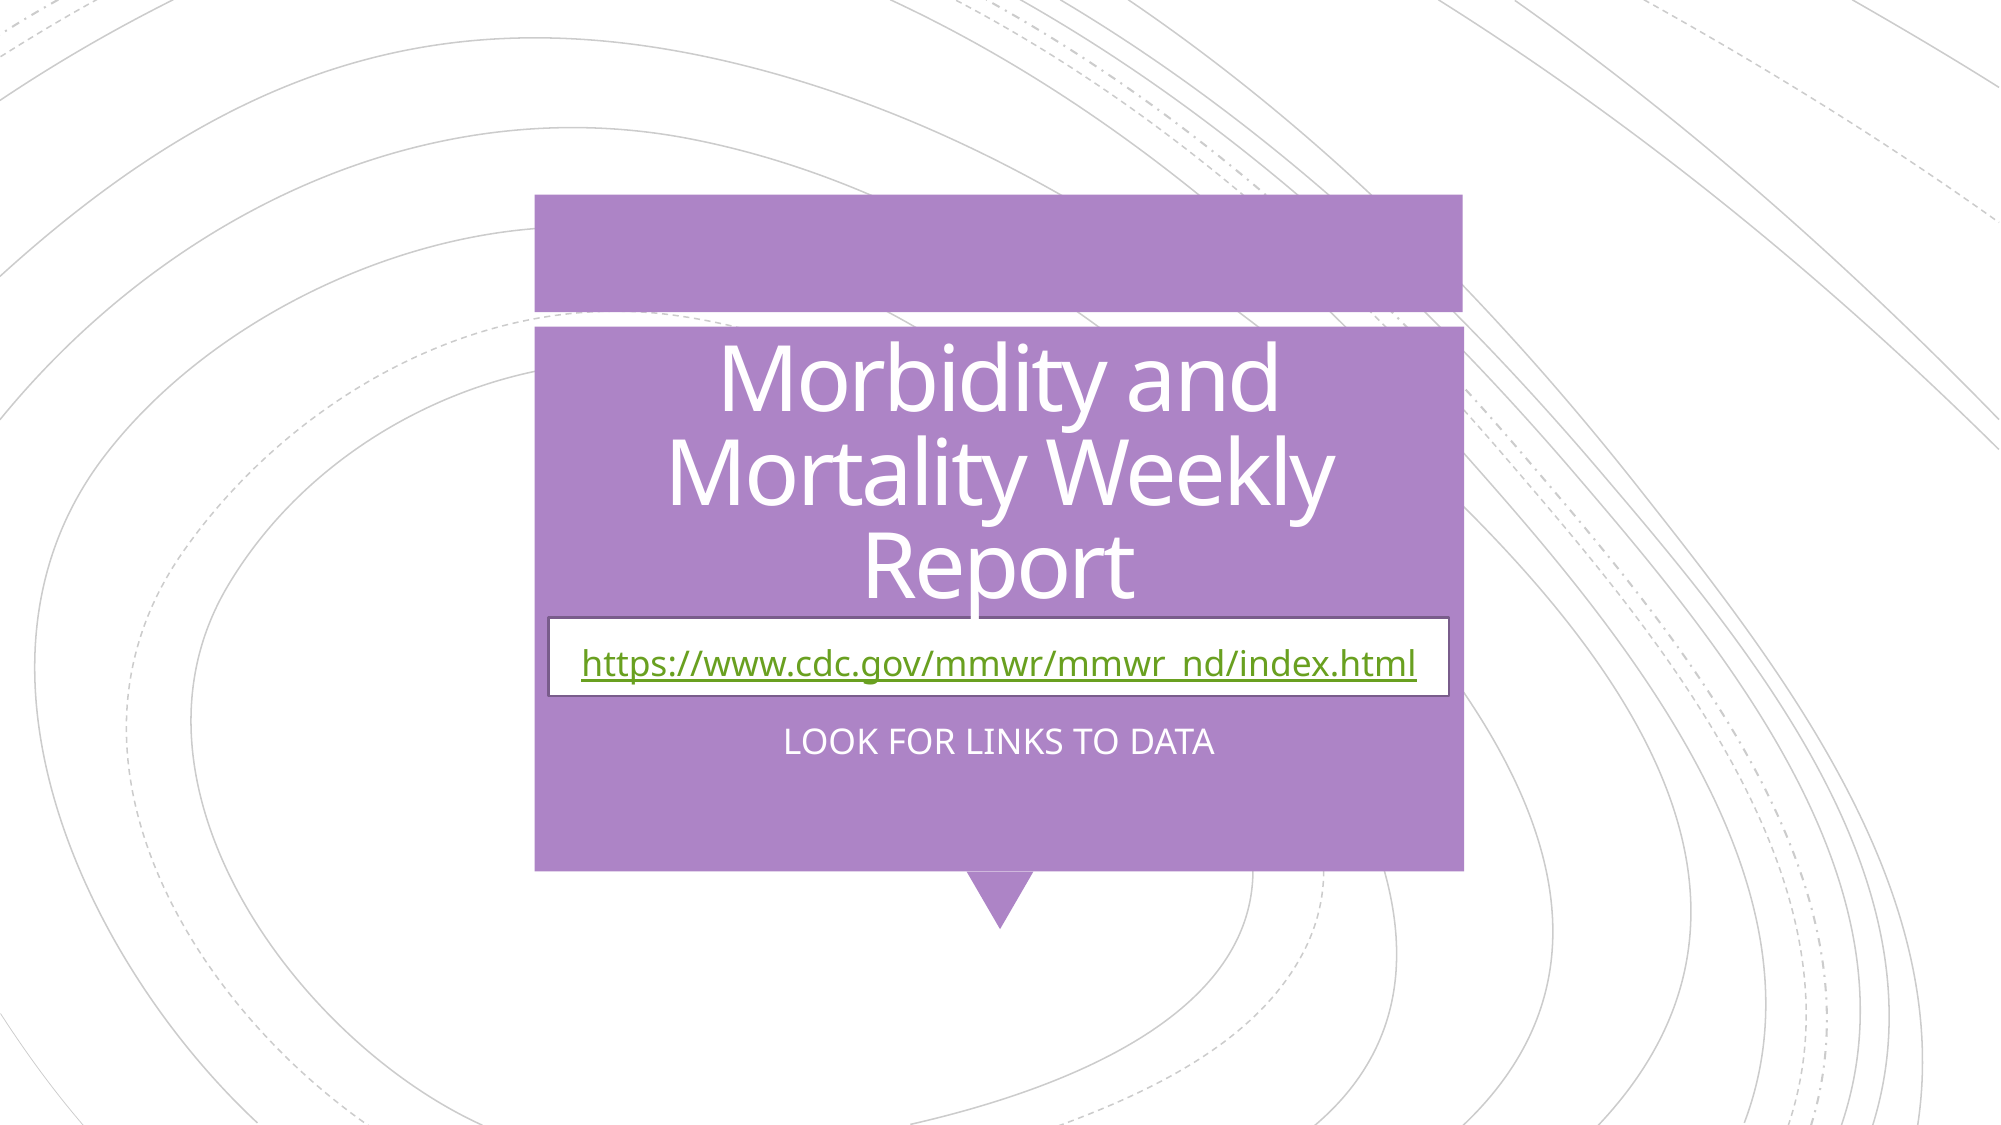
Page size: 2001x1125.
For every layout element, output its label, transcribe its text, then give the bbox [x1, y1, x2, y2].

list https://www.cdc.gov/mmwr/mmwr_nd/index.html LOOK FOR LINKS TO DATA [548, 631, 1450, 859]
text_box [547, 616, 1450, 697]
title Morbidity and Mortality Weekly Report [548, 340, 1450, 618]
